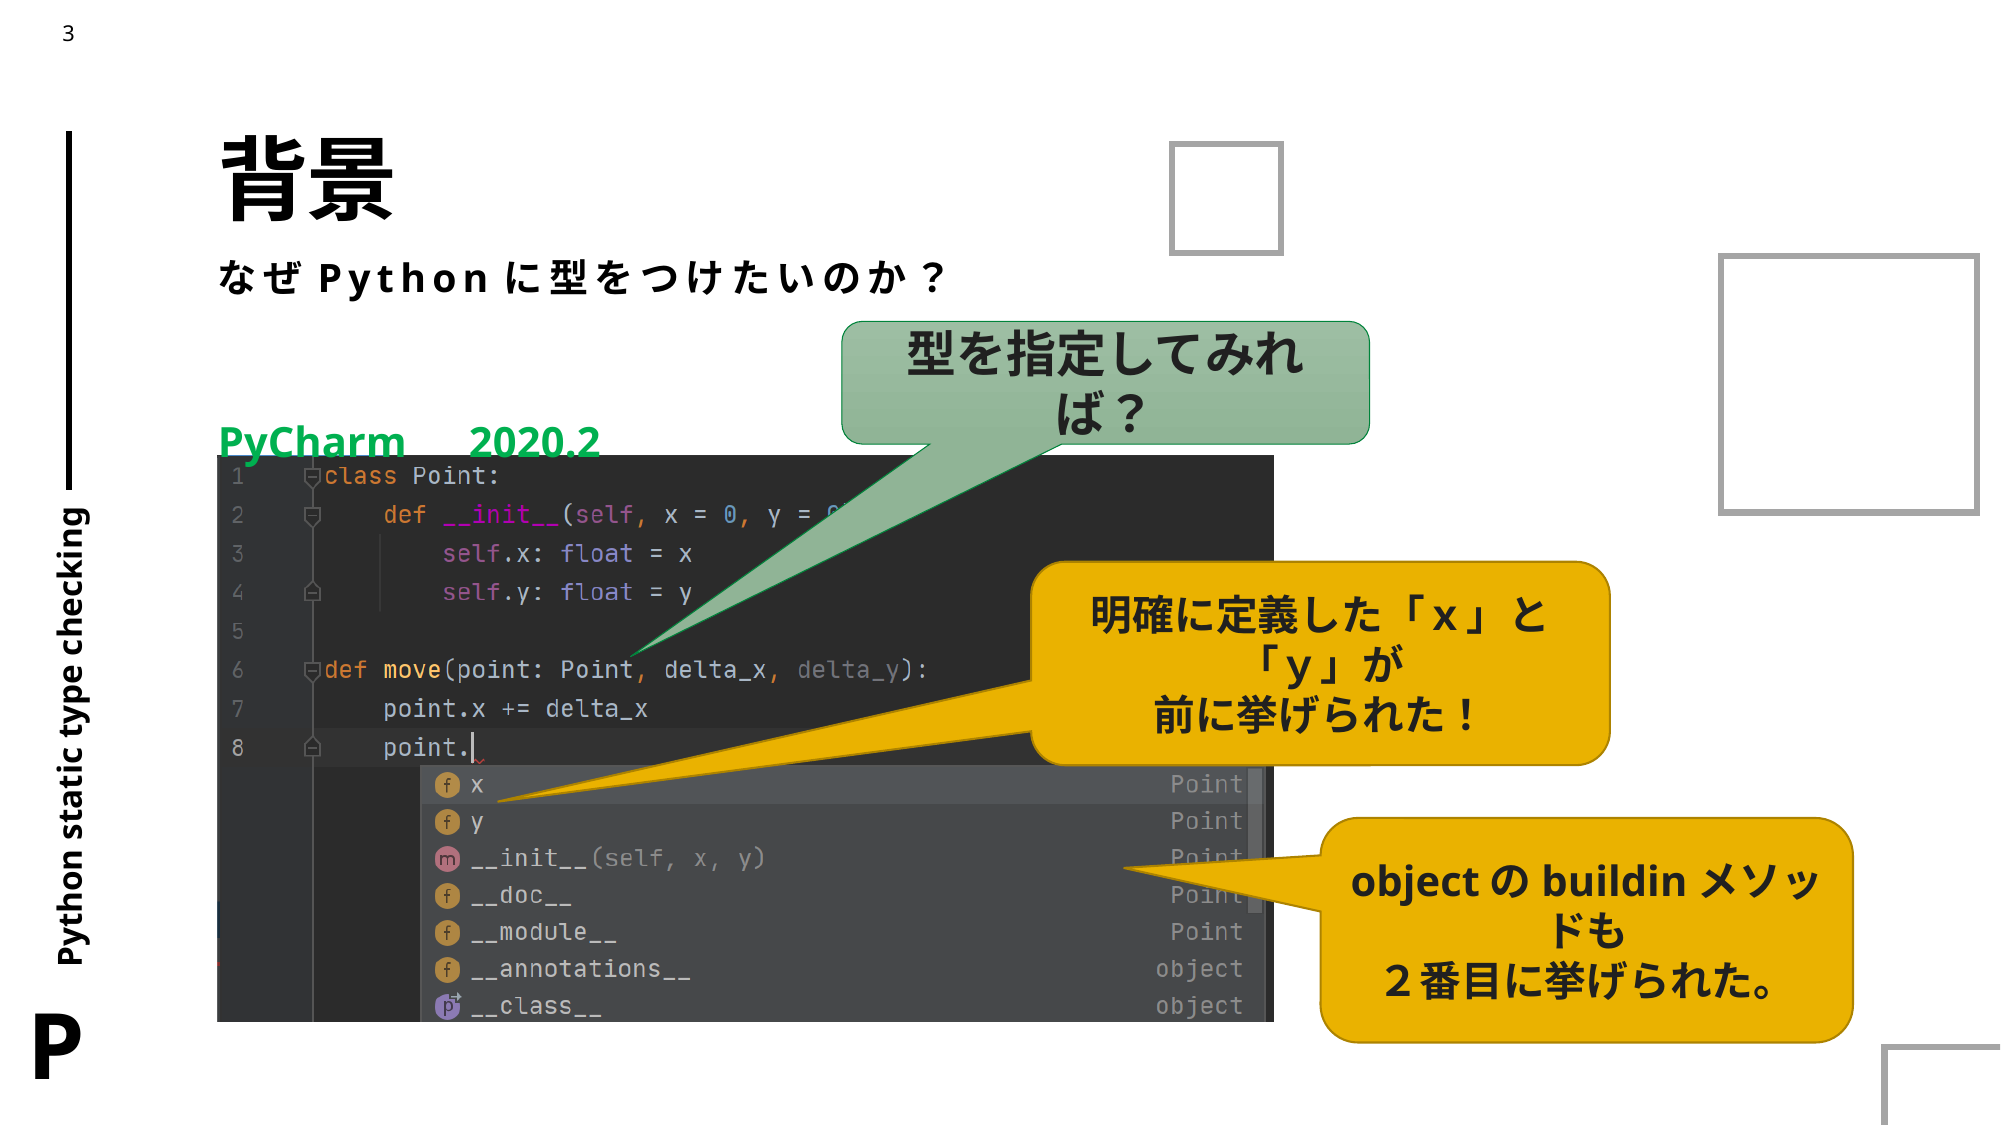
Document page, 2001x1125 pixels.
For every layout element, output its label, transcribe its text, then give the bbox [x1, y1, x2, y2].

text_box objectのbuildinメソッドも ２番目に挙げられた。 [1274, 816, 1855, 1044]
text_box 明確に定義した「ｘ」と「ｙ」が 前に挙げられた！ [1274, 560, 1611, 767]
picture [217, 455, 1274, 1023]
text_box 型を指定してみれば？ [841, 320, 1371, 455]
list なぜPythonに型をつけたいのか？ [217, 251, 970, 351]
title 背景 [217, 11, 876, 241]
list PyCharm 2020.2 [217, 383, 651, 455]
